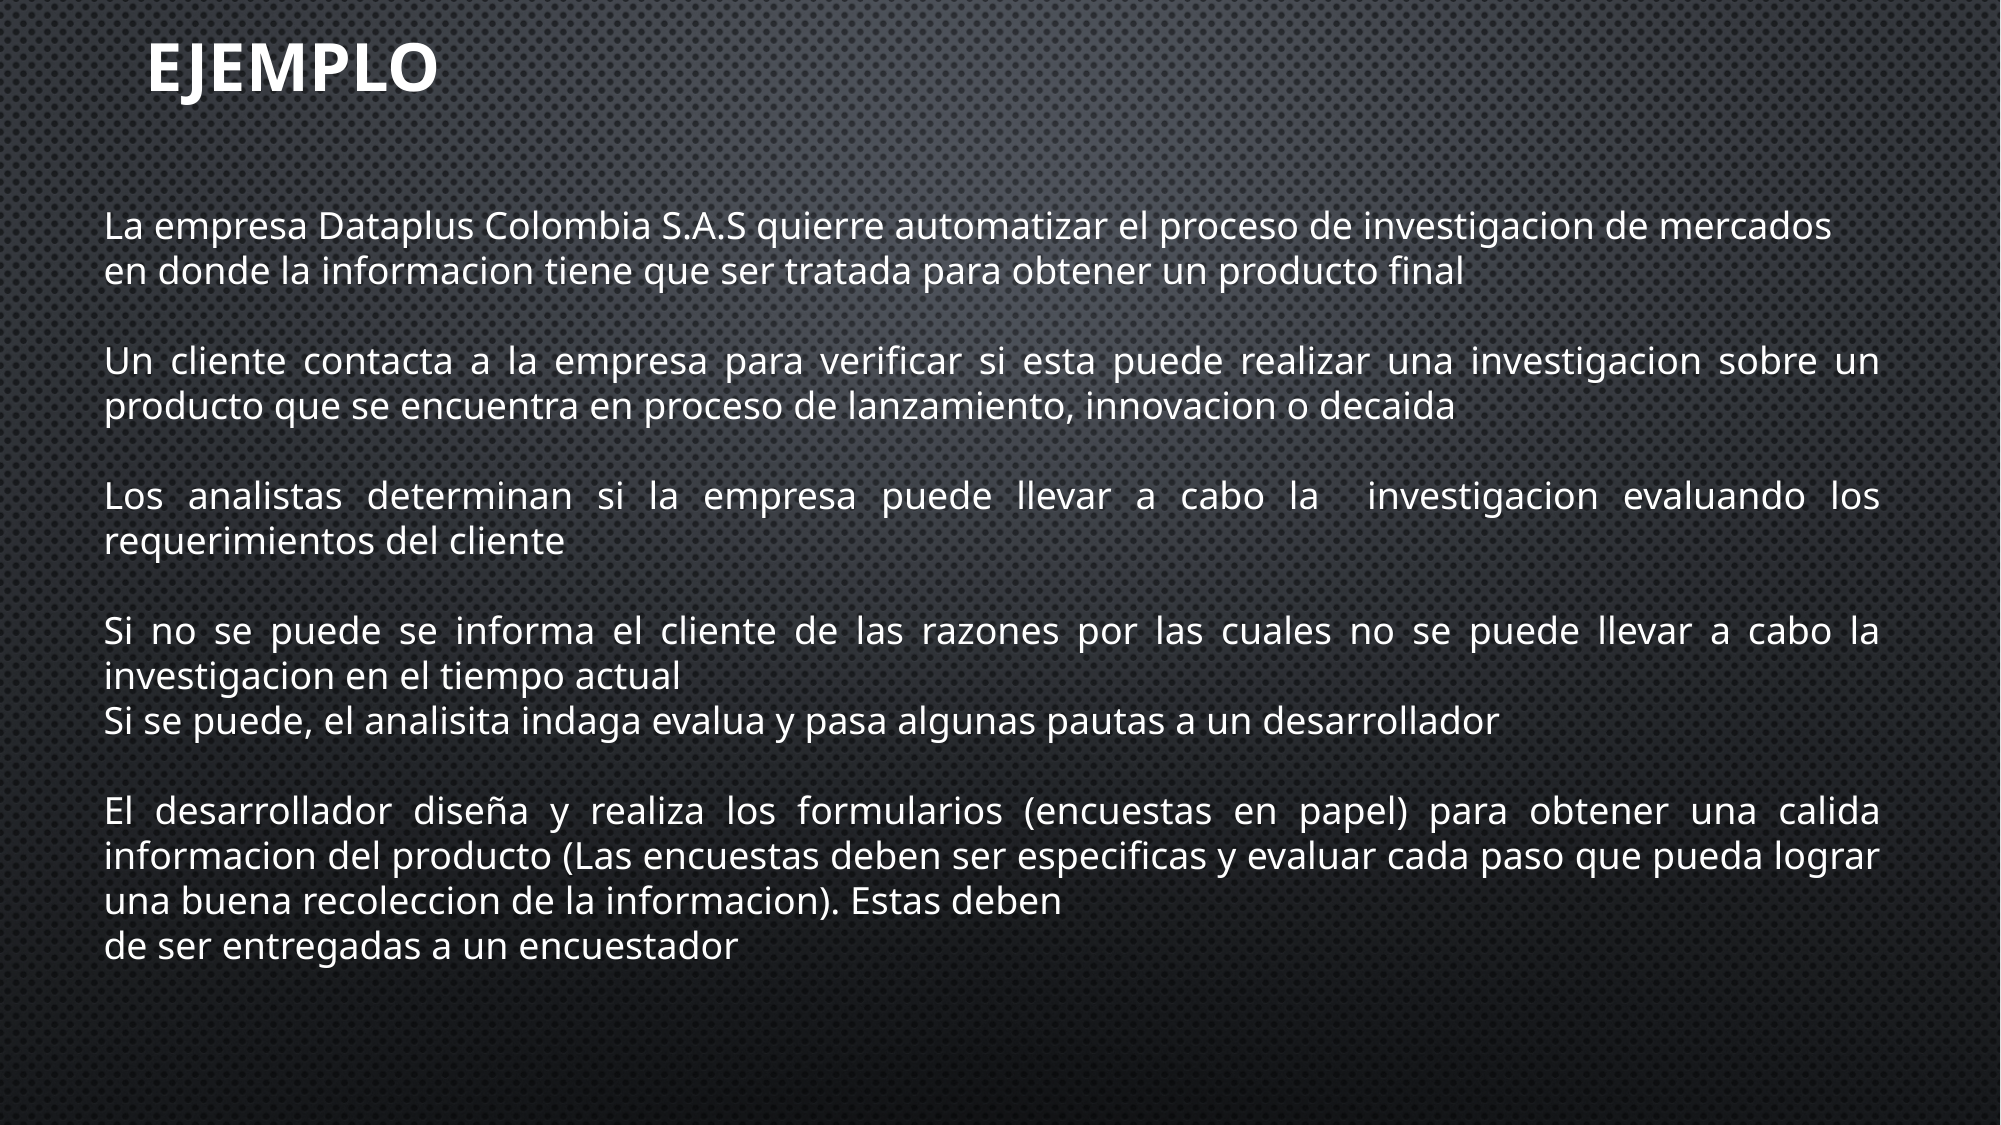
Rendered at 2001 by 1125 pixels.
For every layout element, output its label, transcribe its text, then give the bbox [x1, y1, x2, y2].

text_box La empresa Dataplus Colombia S.A.S quierre automatizar el proceso de investigacion de mercados en donde la informacion tiene que ser tratada para obtener un producto final Un cliente contacta a la empresa para verificar si esta puede realizar una investigacion sobre un producto que se encuentra en proceso de lanzamiento, innovacion o decaida Los analistas determinan si la empresa puede llevar a cabo la investigacion evaluando los requerimientos del cliente Si no se puede se informa el cliente de las razones por las cuales no se puede llevar a cabo la investigacion en el tiempo actual Si se puede, el analisita indaga evalua y pasa algunas pautas a un desarrollador El desarrollador diseña y realiza los formularios (encuestas en papel) para obtener una calida informacion del producto (Las encuestas deben ser especificas y evaluar cada paso que pueda lograr una buena recoleccion de la informacion). Estas deben de ser entregadas a un encuestador [88, 194, 1898, 1019]
title EJEMPLO [130, 0, 1756, 131]
